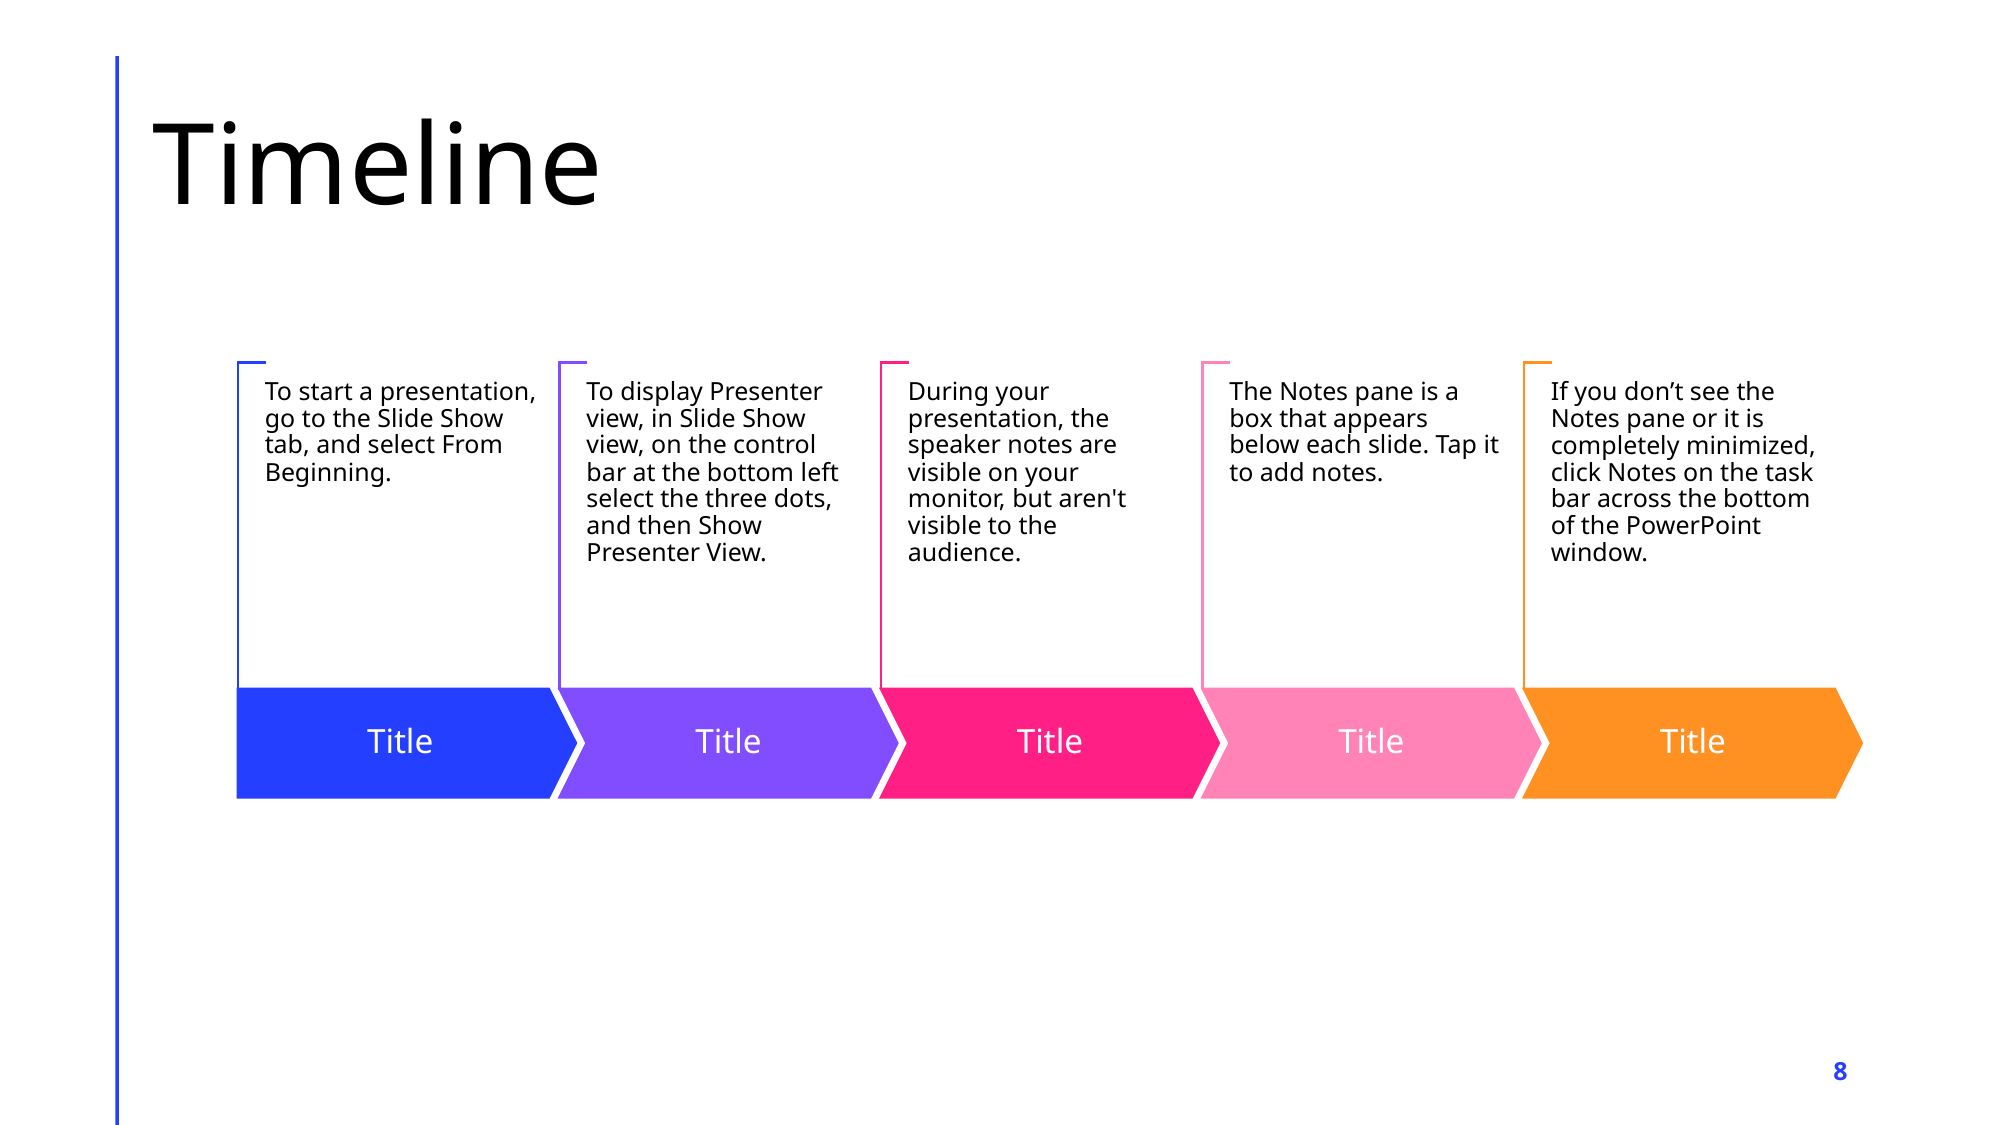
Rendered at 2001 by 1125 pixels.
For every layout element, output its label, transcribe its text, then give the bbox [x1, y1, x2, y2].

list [237, 217, 1863, 943]
title Timeline [137, 59, 1863, 278]
slide_number 8 [1412, 1042, 1863, 1103]
